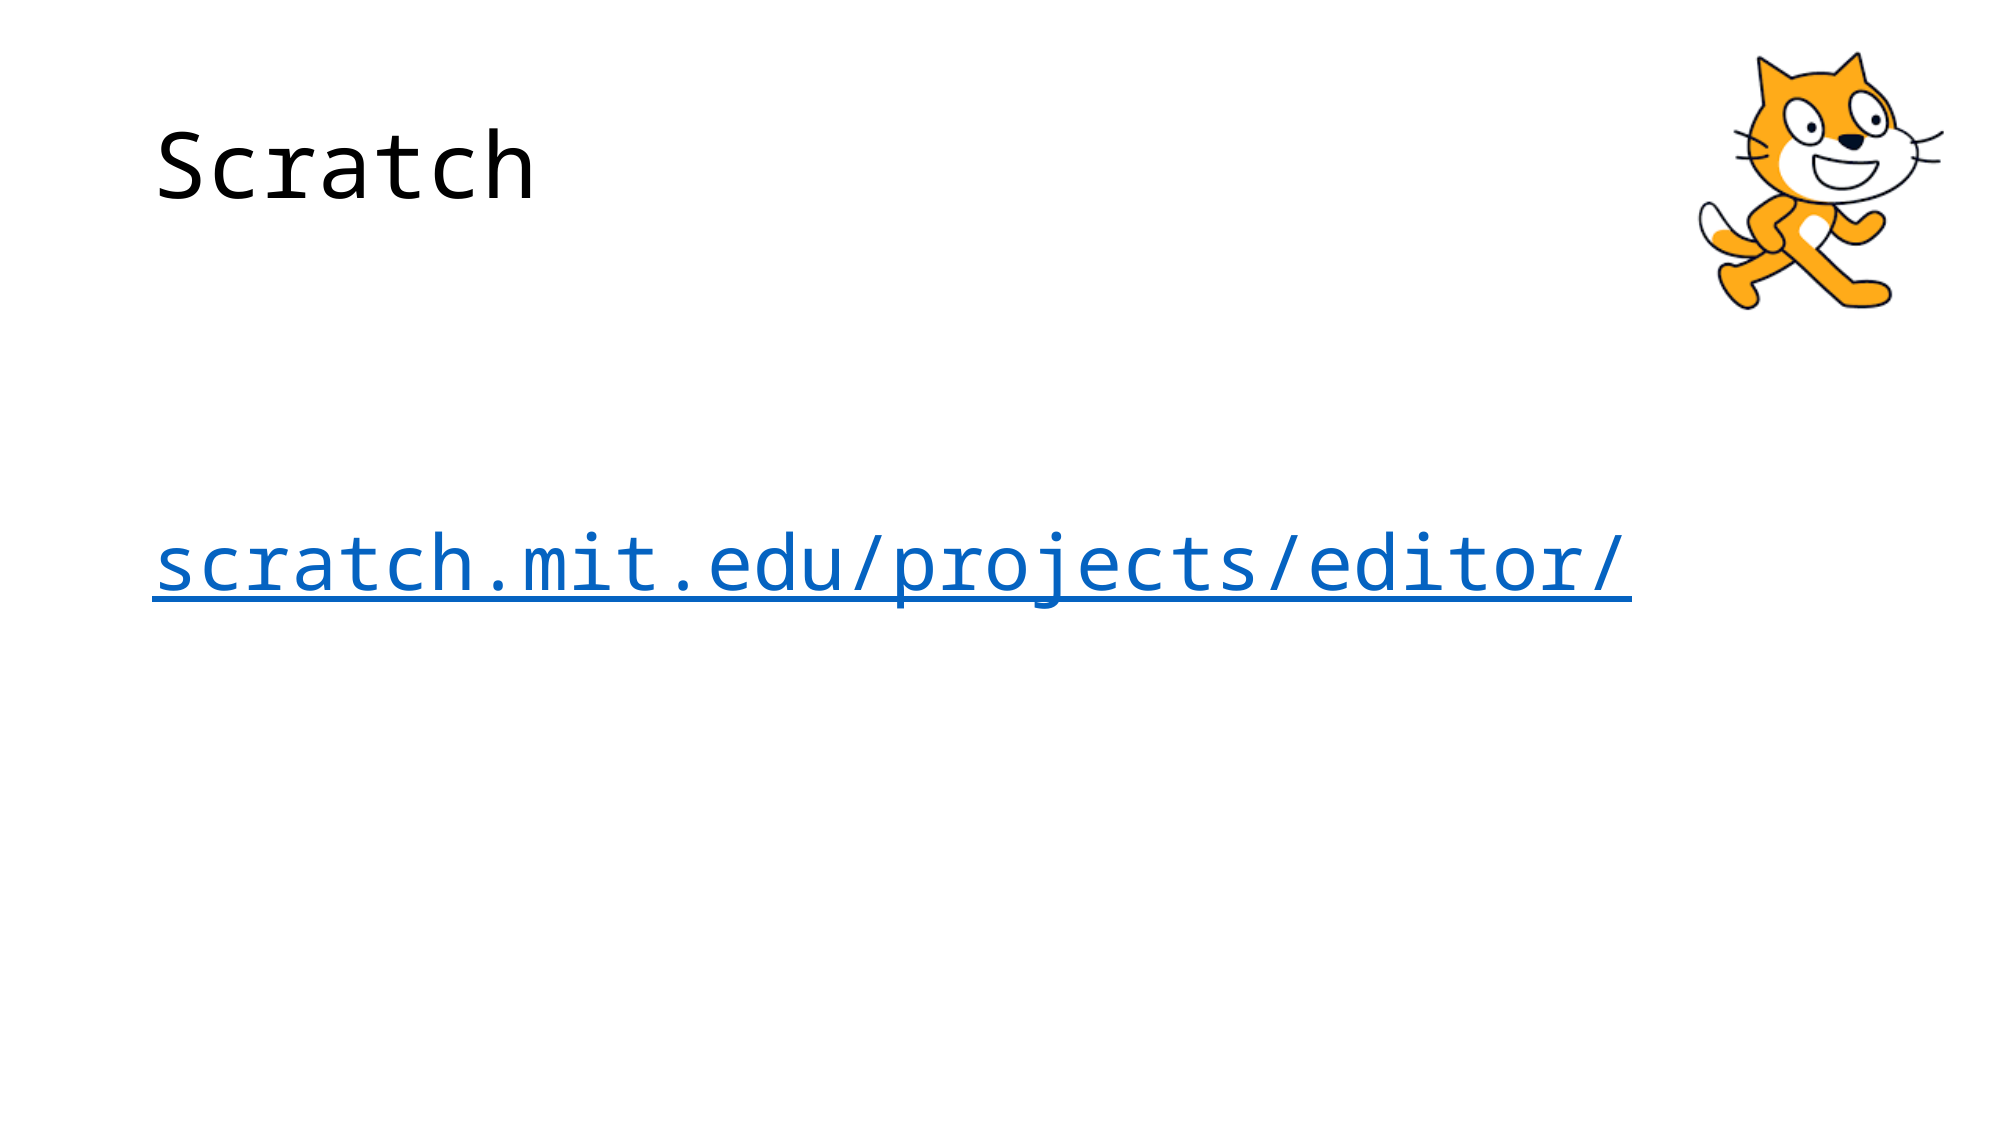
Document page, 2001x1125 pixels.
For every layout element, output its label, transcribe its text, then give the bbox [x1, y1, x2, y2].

list scratch.mit.edu/projects/editor/ [137, 507, 1863, 618]
picture [1640, 3, 1991, 354]
title Scratch [137, 59, 1640, 278]
